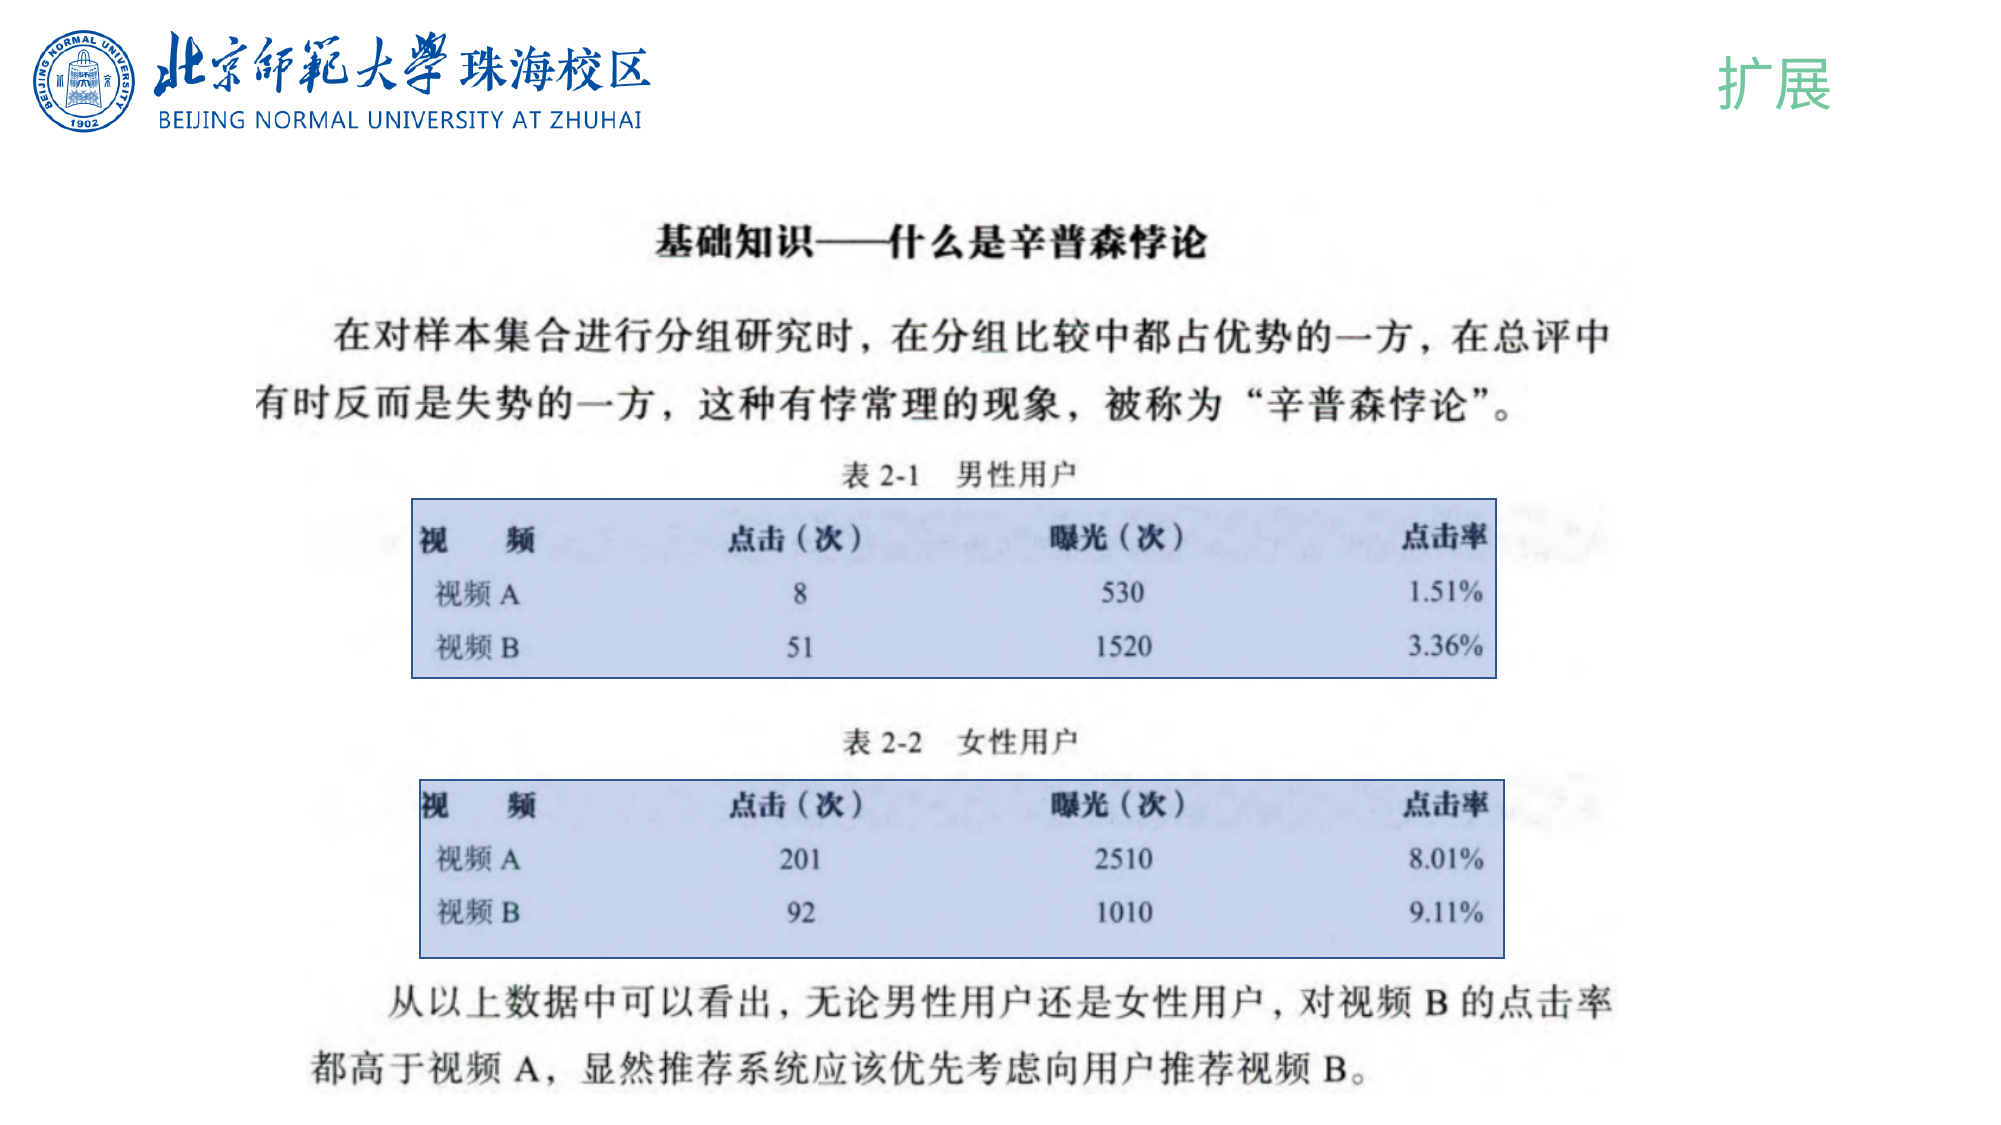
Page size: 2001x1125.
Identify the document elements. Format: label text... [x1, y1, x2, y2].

picture [256, 197, 1667, 1095]
text_box 扩展 [1701, 39, 1848, 125]
picture [33, 30, 652, 136]
